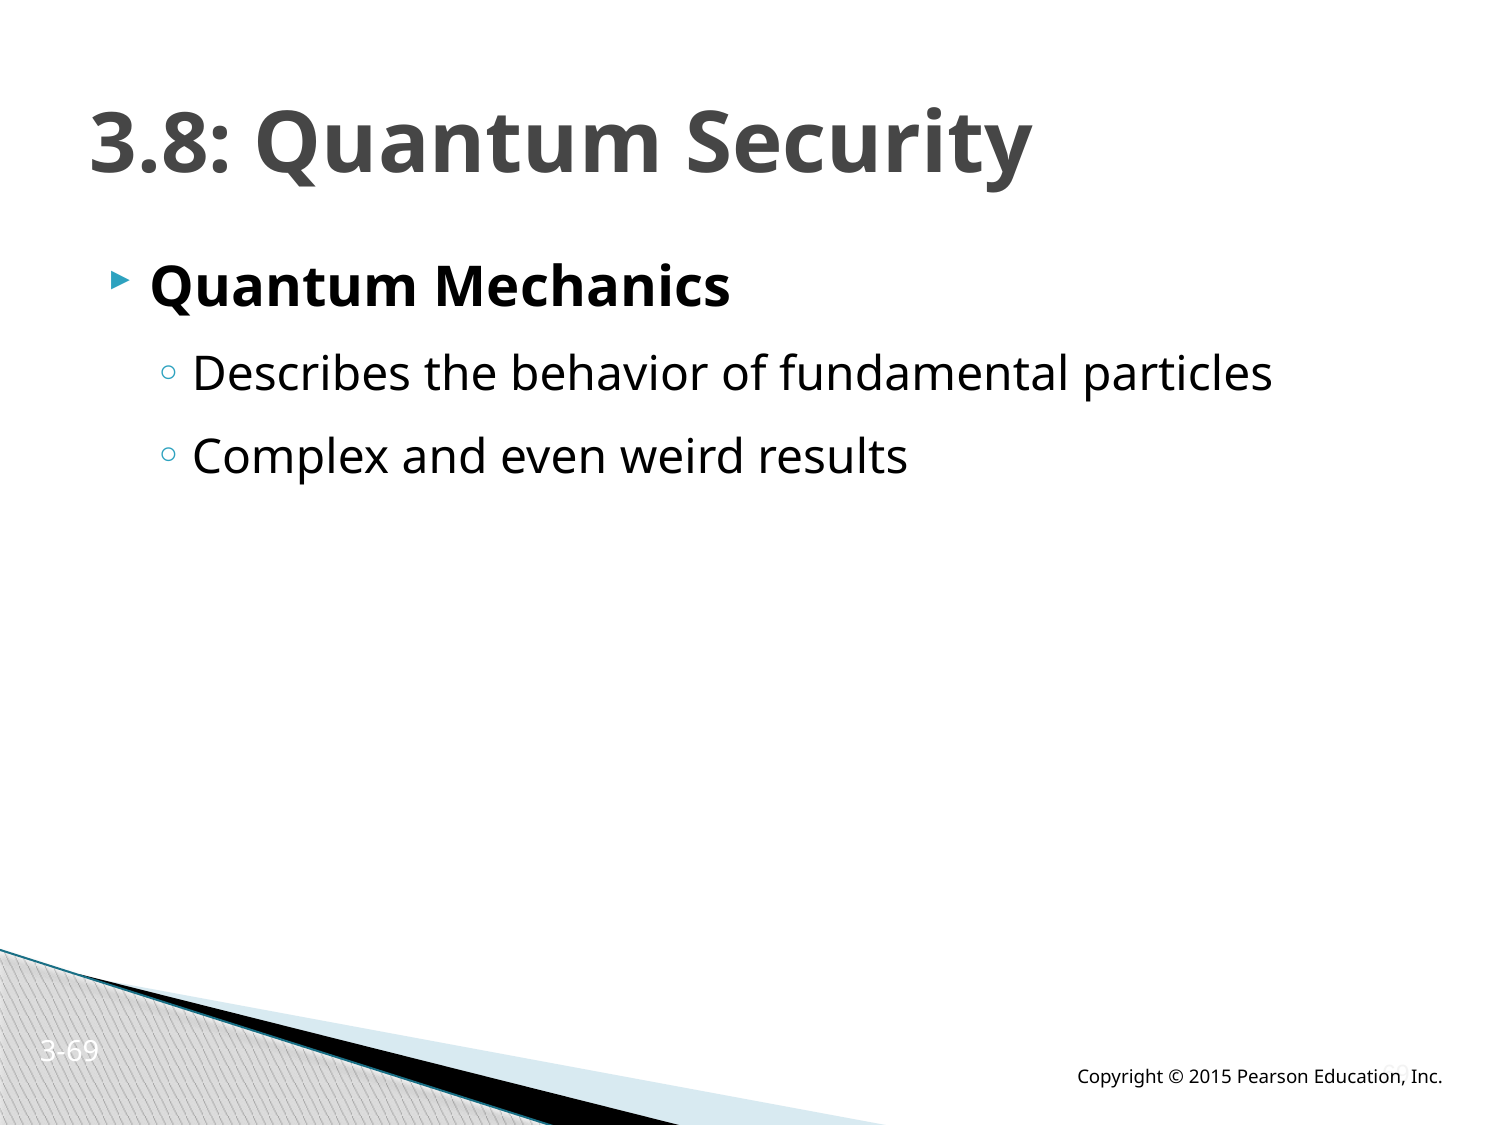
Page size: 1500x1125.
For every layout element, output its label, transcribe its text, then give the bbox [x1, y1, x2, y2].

title 3.8: Quantum Security [75, 45, 1425, 233]
slide_number 3-68 [24, 1025, 200, 1088]
list Quantum Mechanics Describes the behavior of fundamental particles Complex and even weird results [75, 242, 1425, 986]
